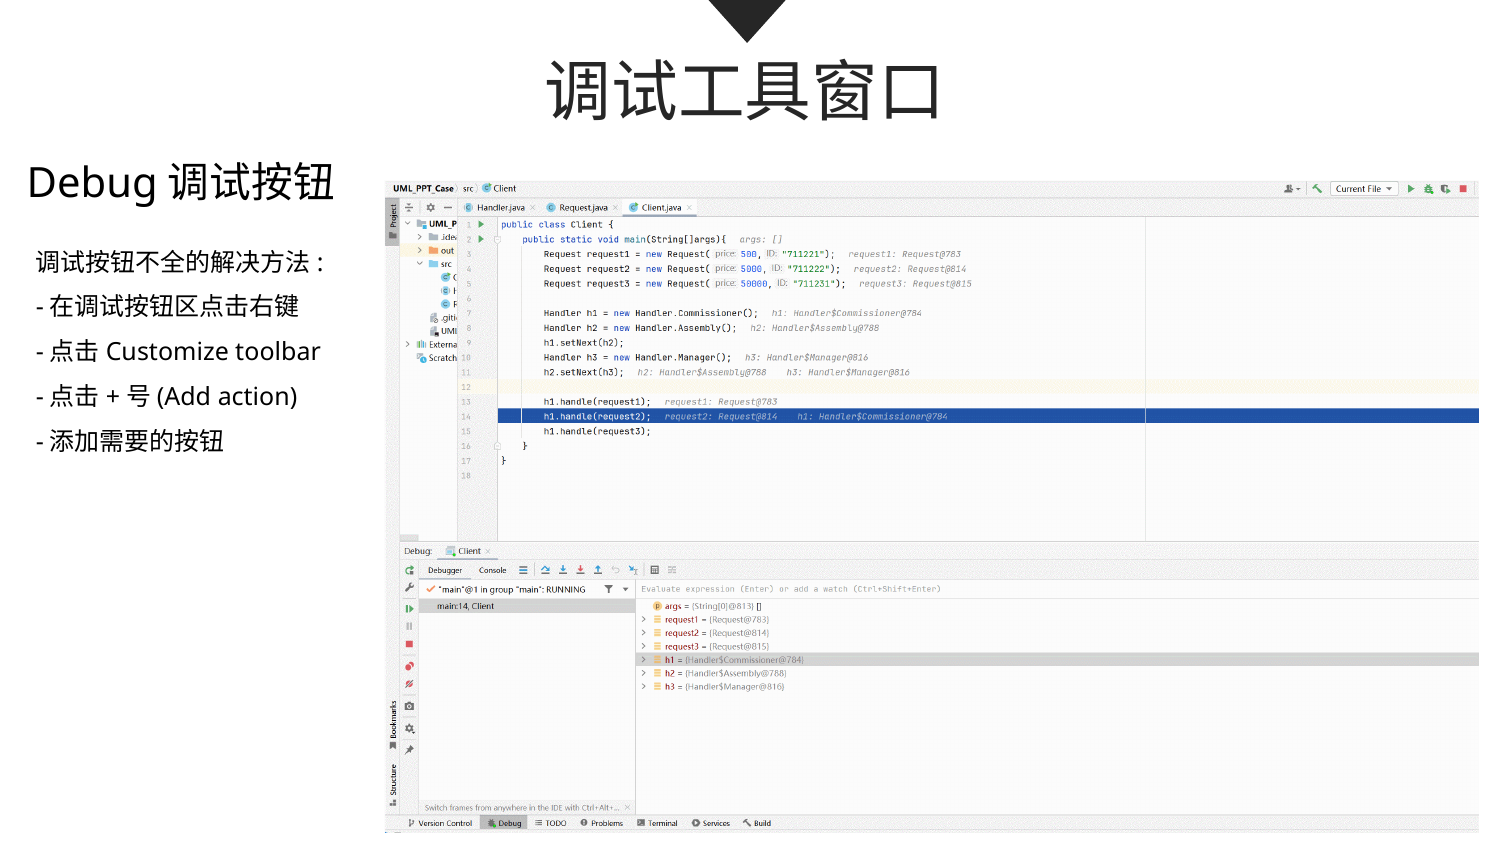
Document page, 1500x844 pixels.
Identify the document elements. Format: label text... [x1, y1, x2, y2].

text_box [707, 0, 788, 45]
text_box 调试工具窗口 [393, 41, 1097, 137]
text_box 调试按钮不全的解决方法: -在调试按钮区点击右键 -点击Customize toolbar -点击+号(Add action) -添加需要的按钮 [21, 223, 384, 463]
picture [384, 180, 1479, 833]
text_box Debug调试按钮 [11, 148, 676, 214]
